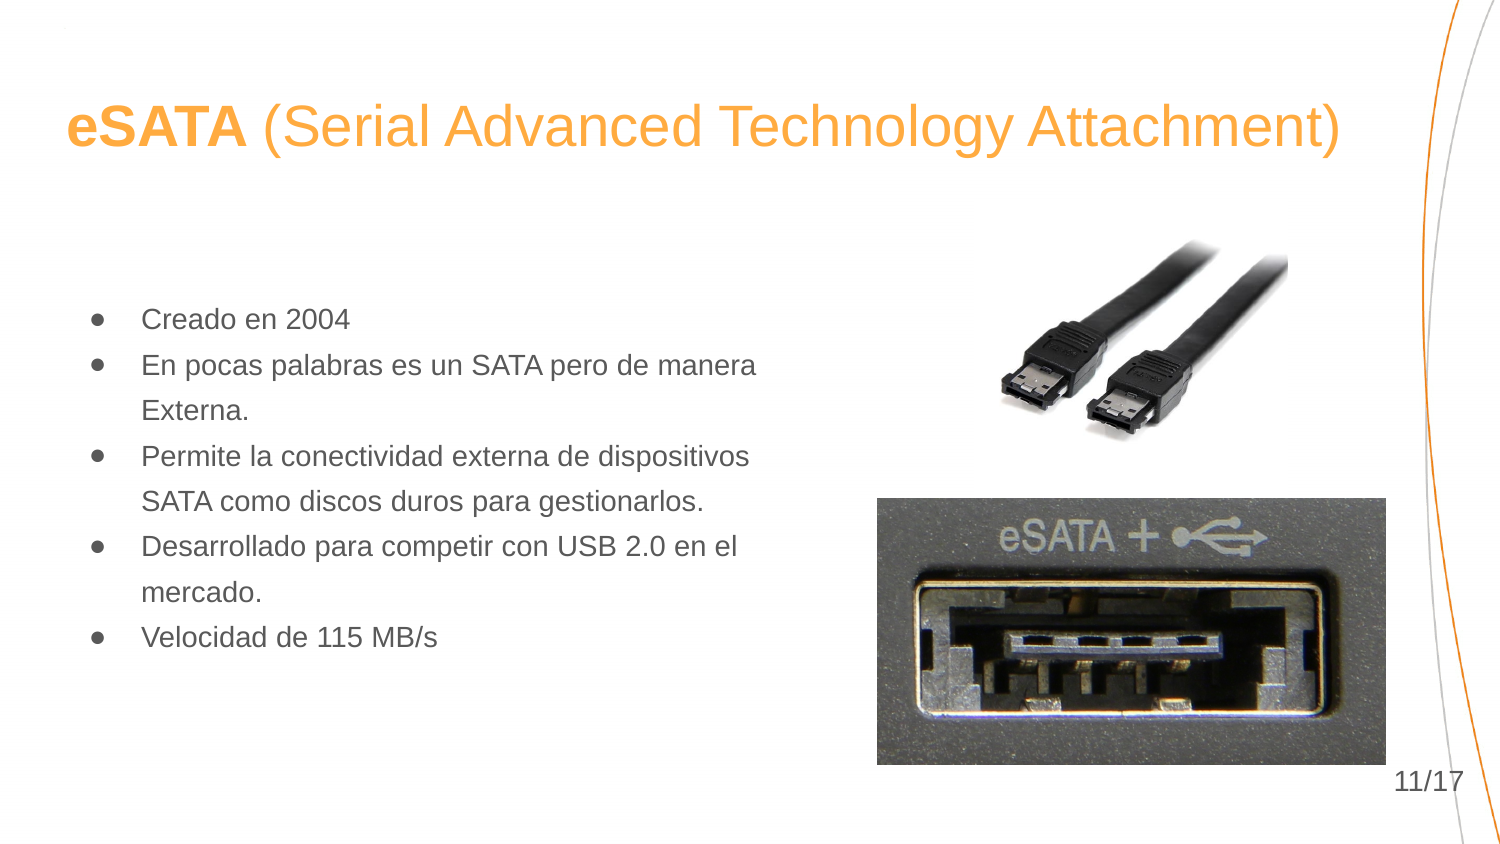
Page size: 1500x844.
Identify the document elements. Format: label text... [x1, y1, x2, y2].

list Creado en 2004 En pocas palabras es un SATA pero de manera Externa. Permite la conectividad externa de dispositivos SATA como discos duros para gestionarlos. Desarrollado para competir con USB 2.0 en el mercado. Velocidad de 115 MB/s [51, 240, 825, 723]
title eSATA (Serial Advanced Technology Attachment) [51, 72, 1406, 167]
slide_number ‹#›/17 [1359, 764, 1480, 830]
picture [0, 0, 1500, 844]
